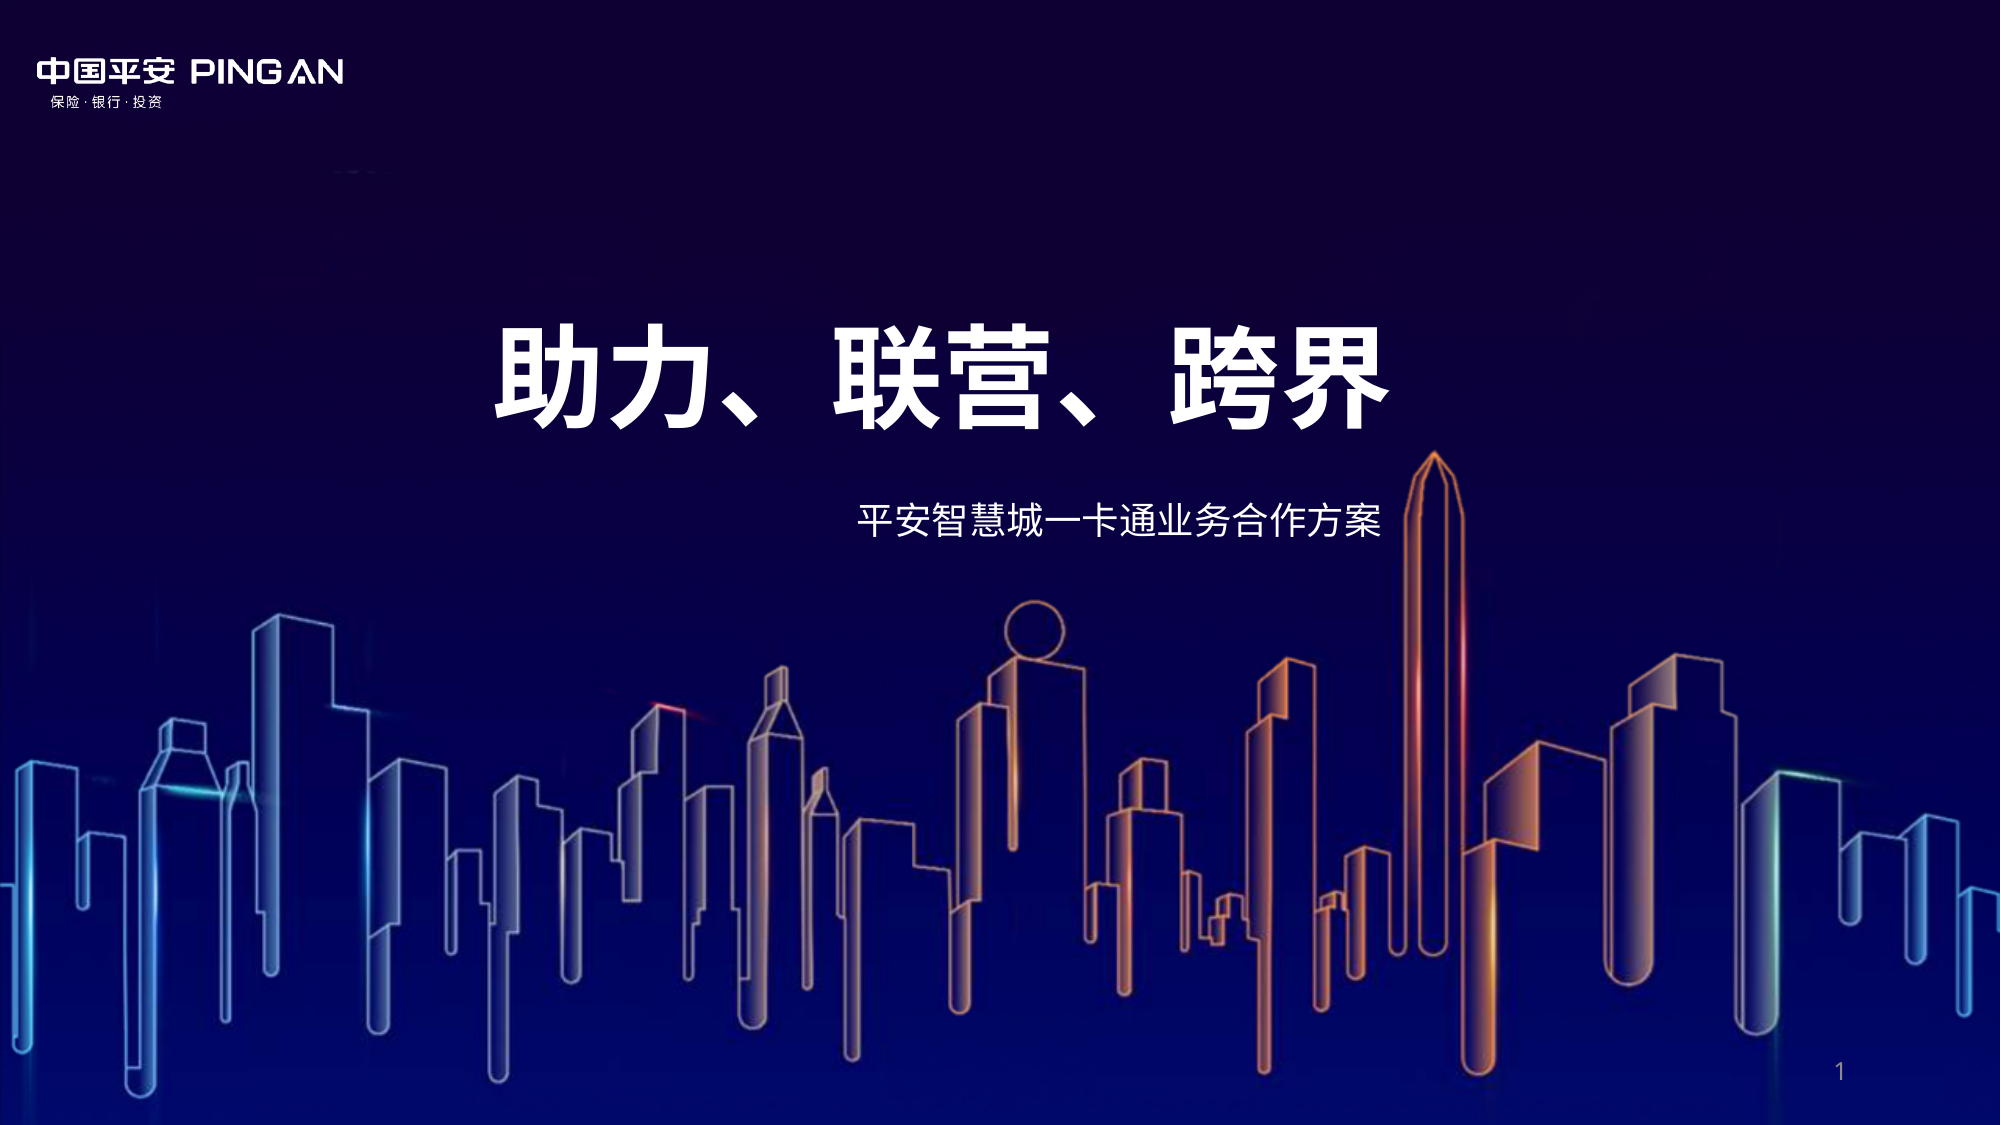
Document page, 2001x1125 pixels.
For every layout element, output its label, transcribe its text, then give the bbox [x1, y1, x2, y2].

picture [0, 0, 2000, 1125]
slide_number 1 [1412, 1042, 1863, 1103]
text_box 助力、联营、跨界 [478, 299, 1408, 450]
text_box 平安智慧城一卡通业务合作方案 [132, 489, 1397, 550]
